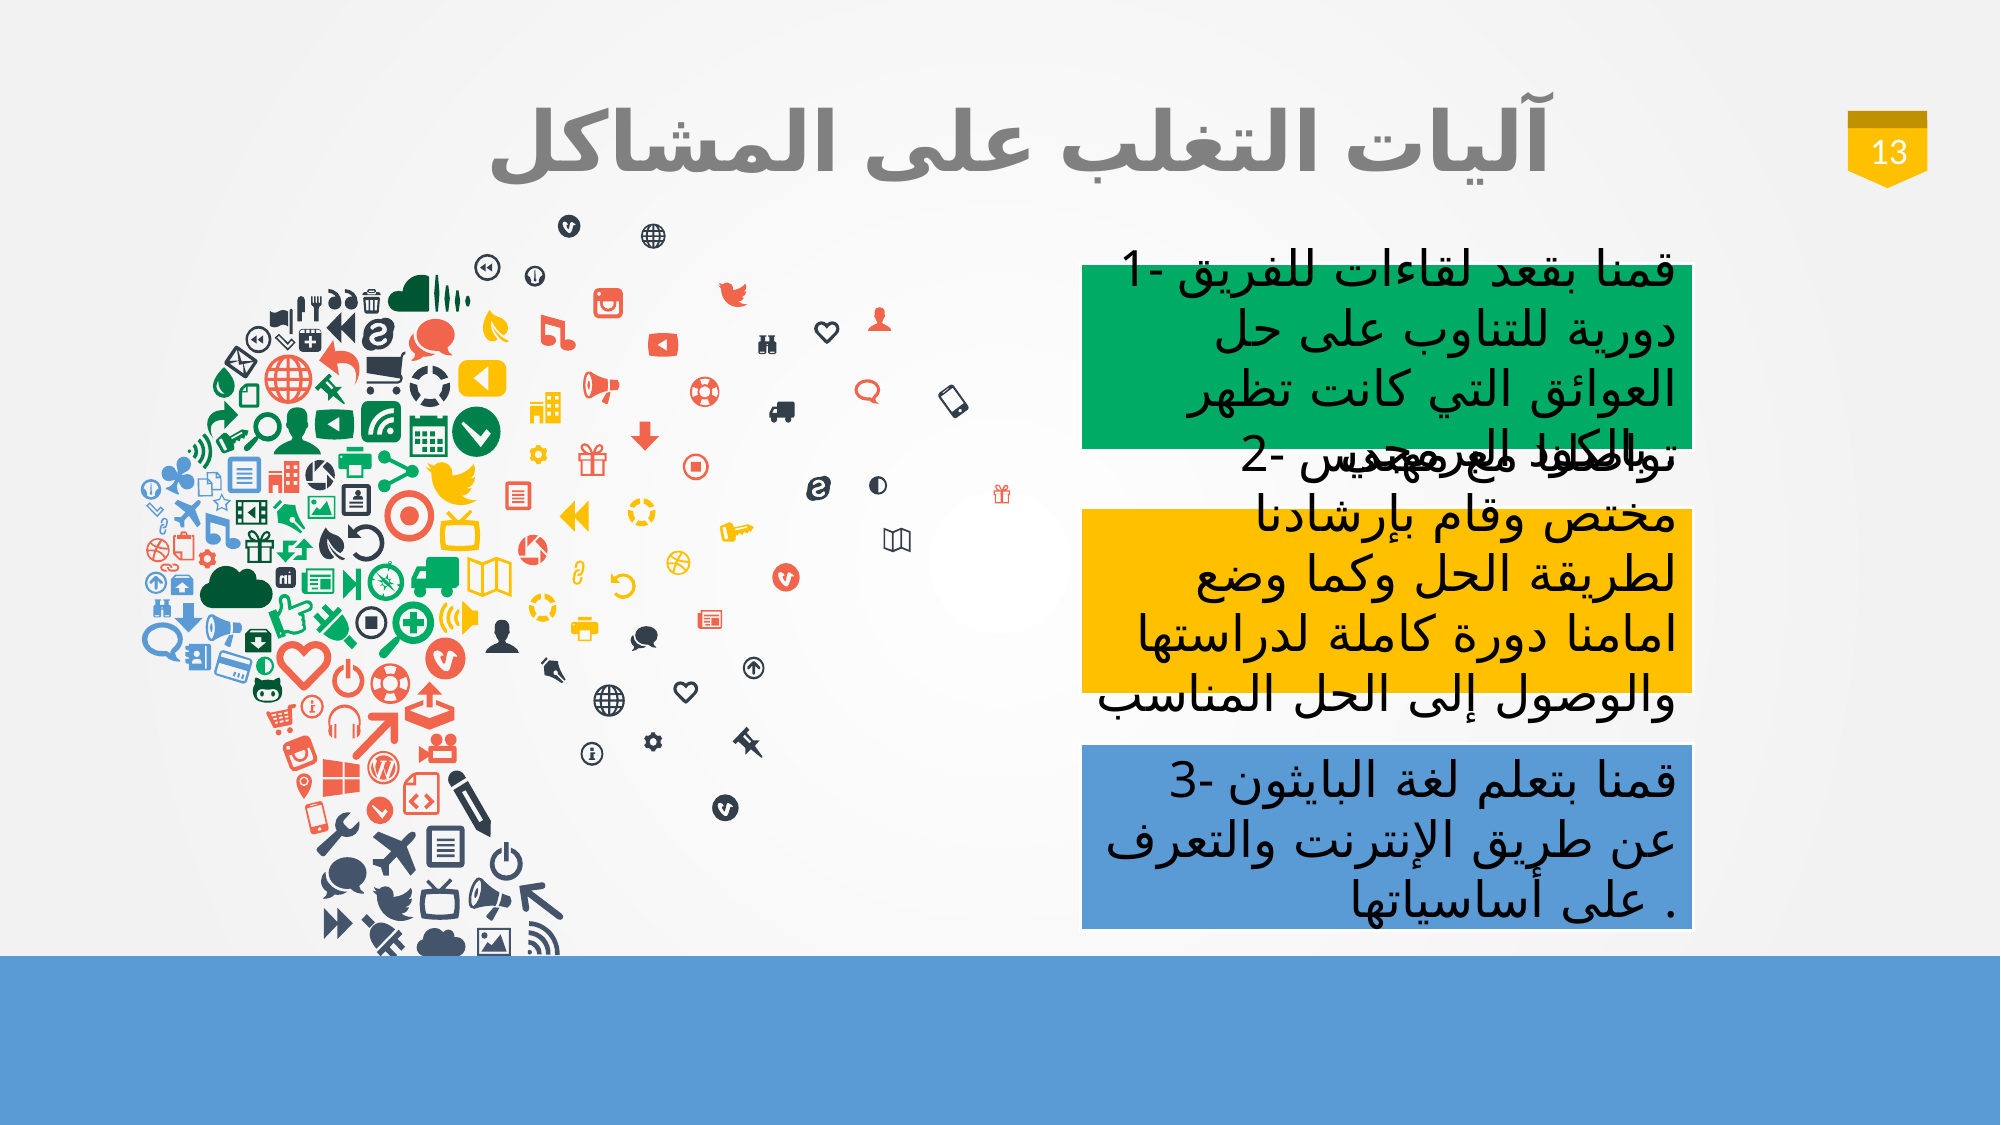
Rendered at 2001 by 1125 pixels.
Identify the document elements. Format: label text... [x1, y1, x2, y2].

text_box [0, 955, 2000, 1125]
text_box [140, 214, 1011, 960]
slide_number 13 [1843, 110, 1935, 189]
text_box 1- قمنا بقعد لقاءات للفريق دورية للتناوب على حل العوائق التي كانت تظهر بالكود البرمجي . [1079, 262, 1695, 452]
text_box 2- تواصلنا مع مهندس مختص وقام بإرشادنا لطريقة الحل وكما وضع امامنا دورة كاملة لدراستها والوصول إلى الحل المناسب . [1079, 506, 1695, 696]
title آليات التغلب على المشاكل [131, 84, 1886, 206]
text_box 3- قمنا بتعلم لغة البايثون عن طريق الإنترنت والتعرف على أساسياتها . [1079, 742, 1695, 932]
